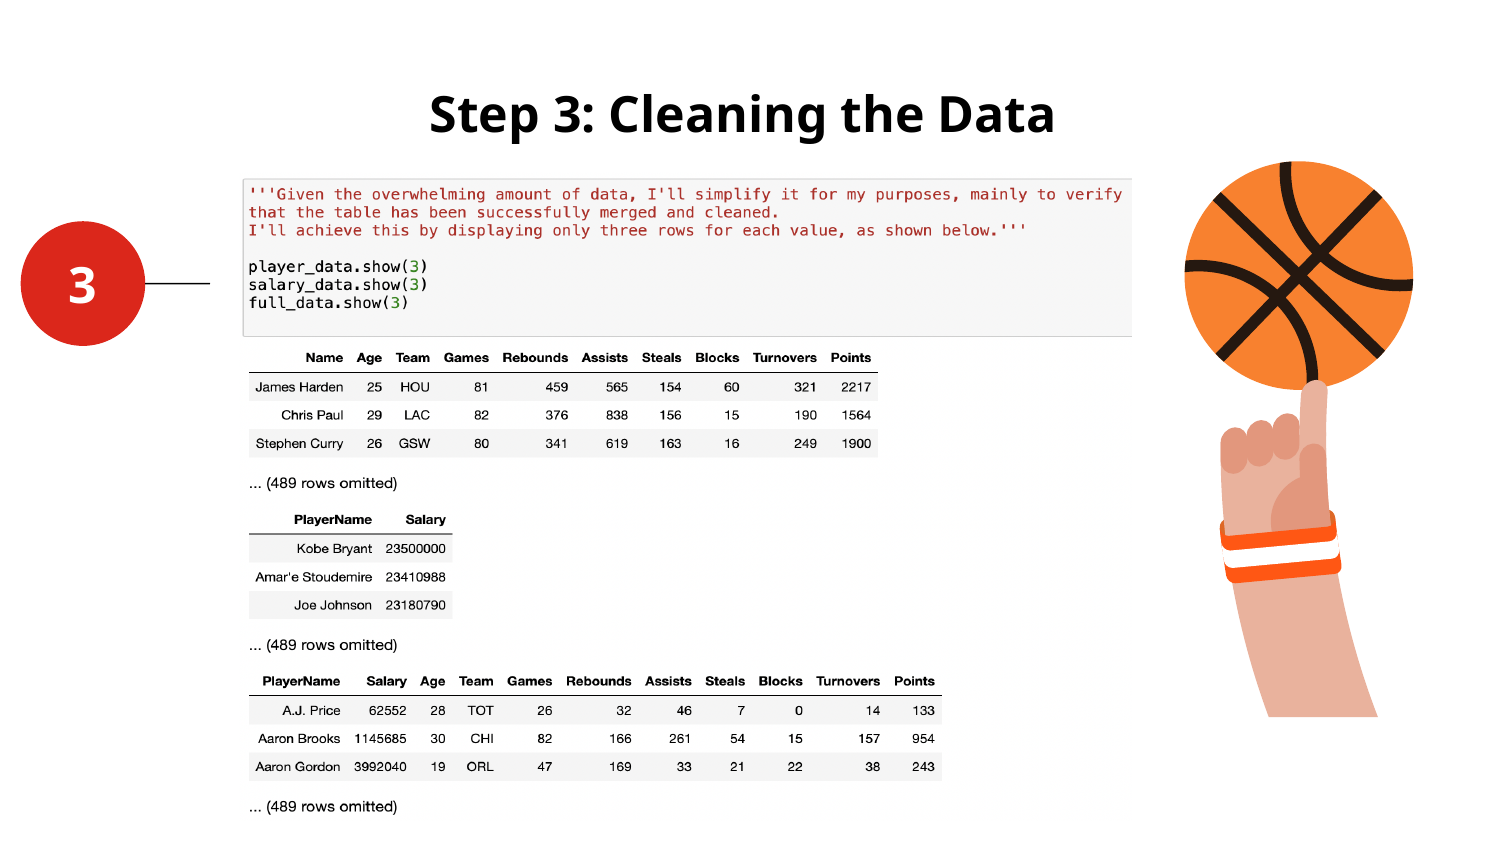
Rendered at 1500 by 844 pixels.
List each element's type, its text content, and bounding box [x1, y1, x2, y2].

picture [238, 172, 1132, 821]
title Step 3: Cleaning the Data [75, 67, 1425, 162]
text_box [20, 220, 211, 347]
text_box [1172, 160, 1426, 718]
